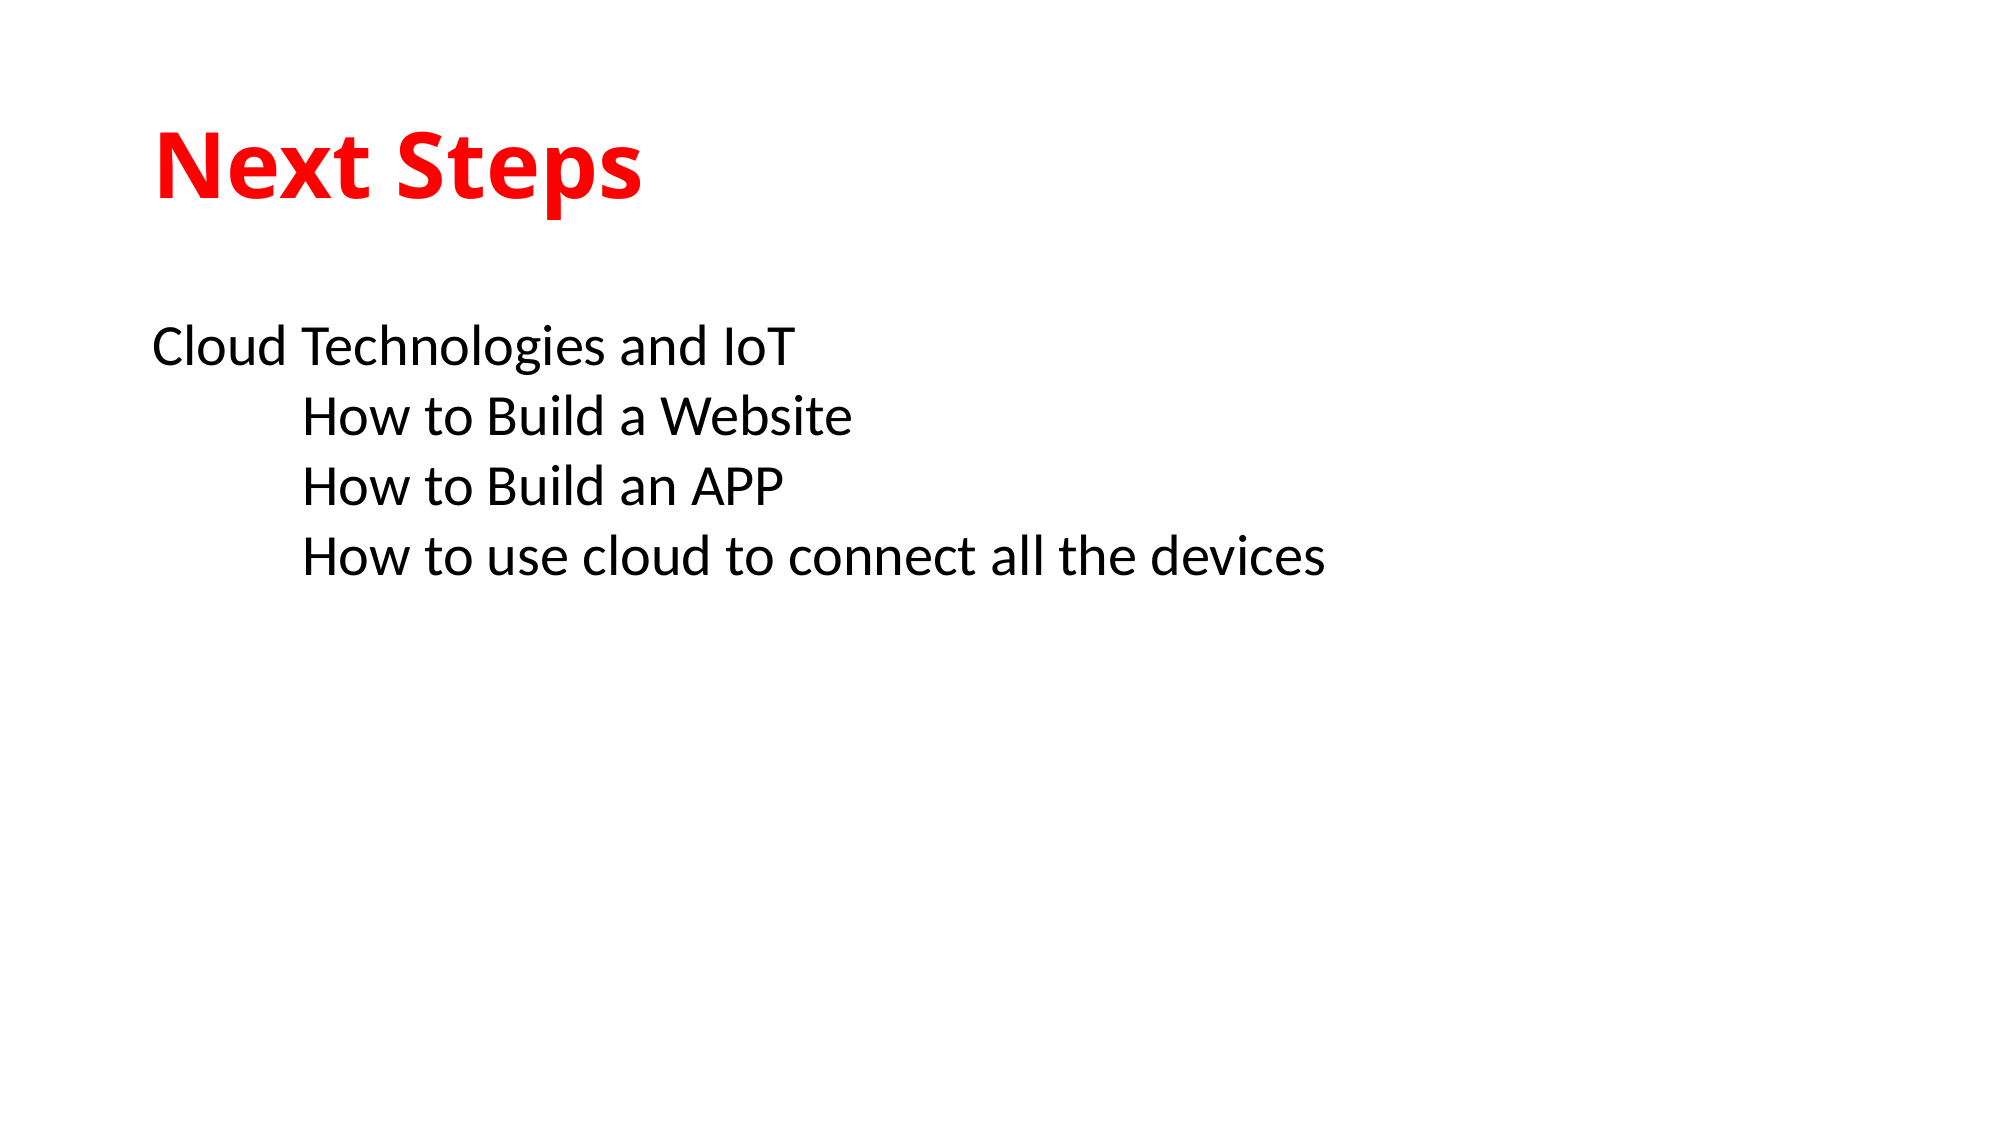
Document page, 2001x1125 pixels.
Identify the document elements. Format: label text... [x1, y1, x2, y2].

title Next Steps [137, 59, 1863, 278]
list Cloud Technologies and IoT How to Build a Website How to Build an APP How to use cloud to connect all the devices [137, 299, 1863, 1014]
